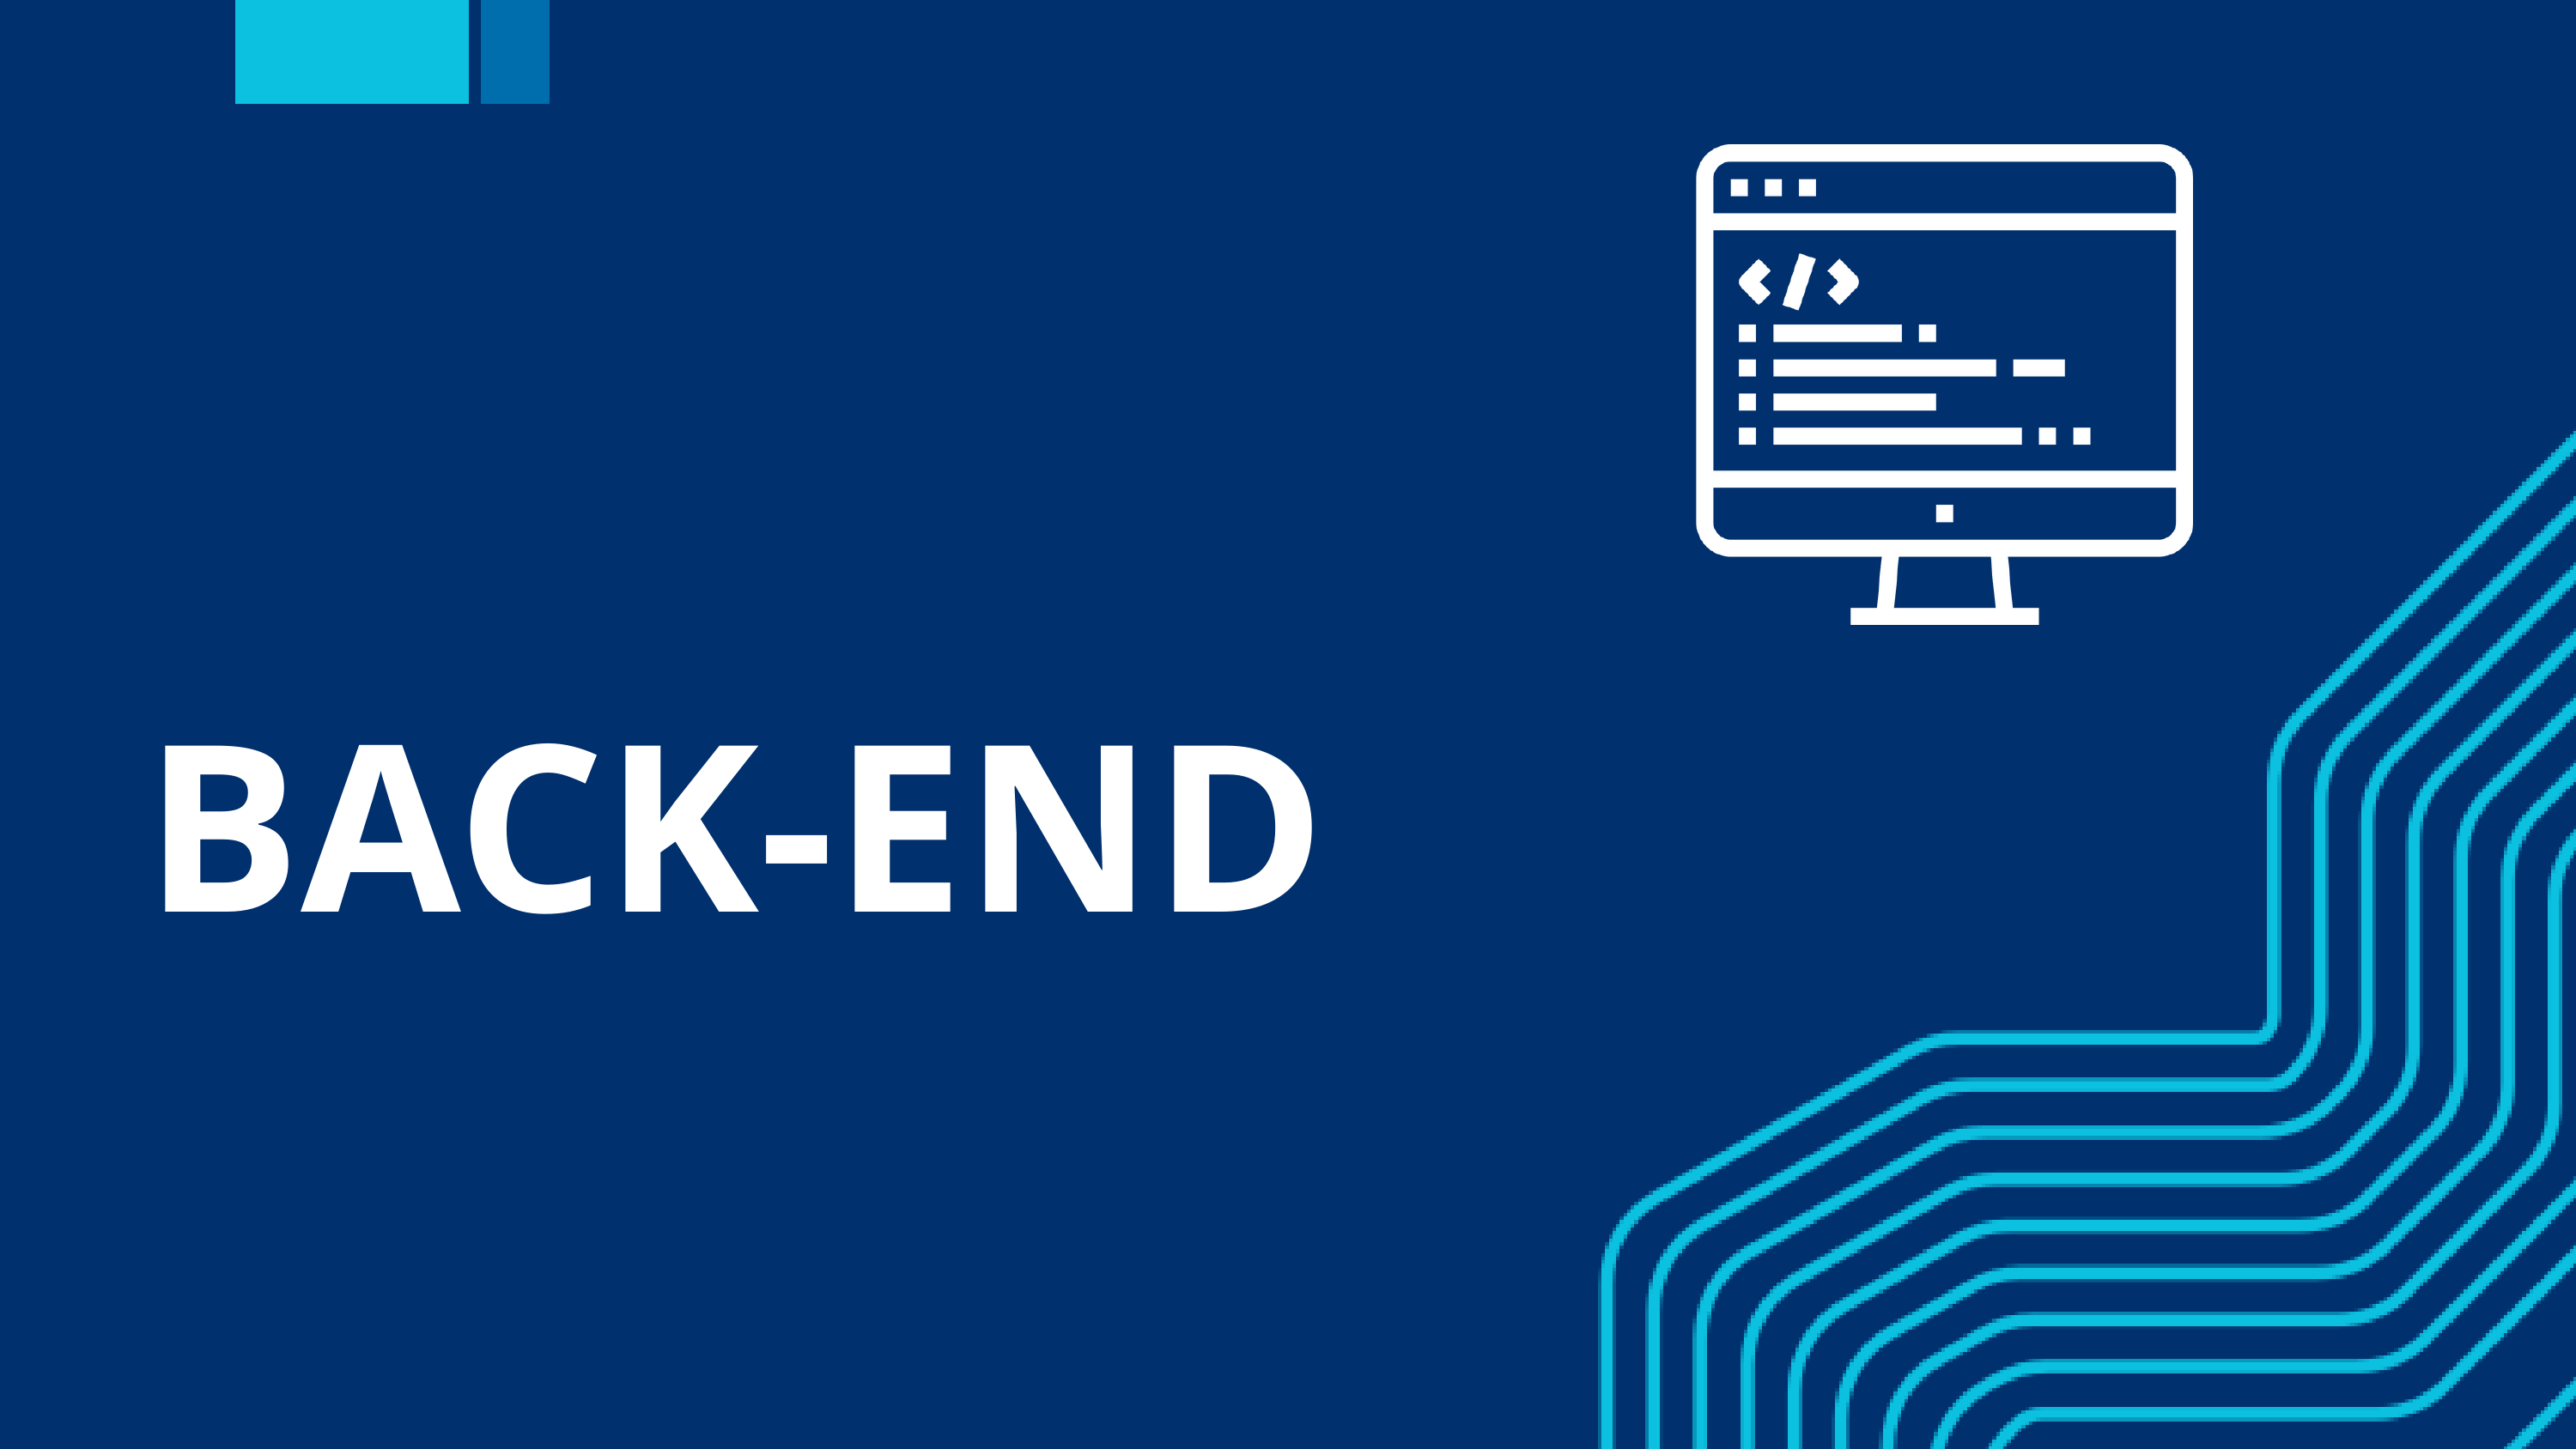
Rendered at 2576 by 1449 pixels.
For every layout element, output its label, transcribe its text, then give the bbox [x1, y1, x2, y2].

text_box [1696, 144, 2193, 625]
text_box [480, 0, 550, 104]
text_box [1595, 413, 2576, 1449]
text_box BACK-END [144, 714, 2392, 959]
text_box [234, 0, 470, 104]
